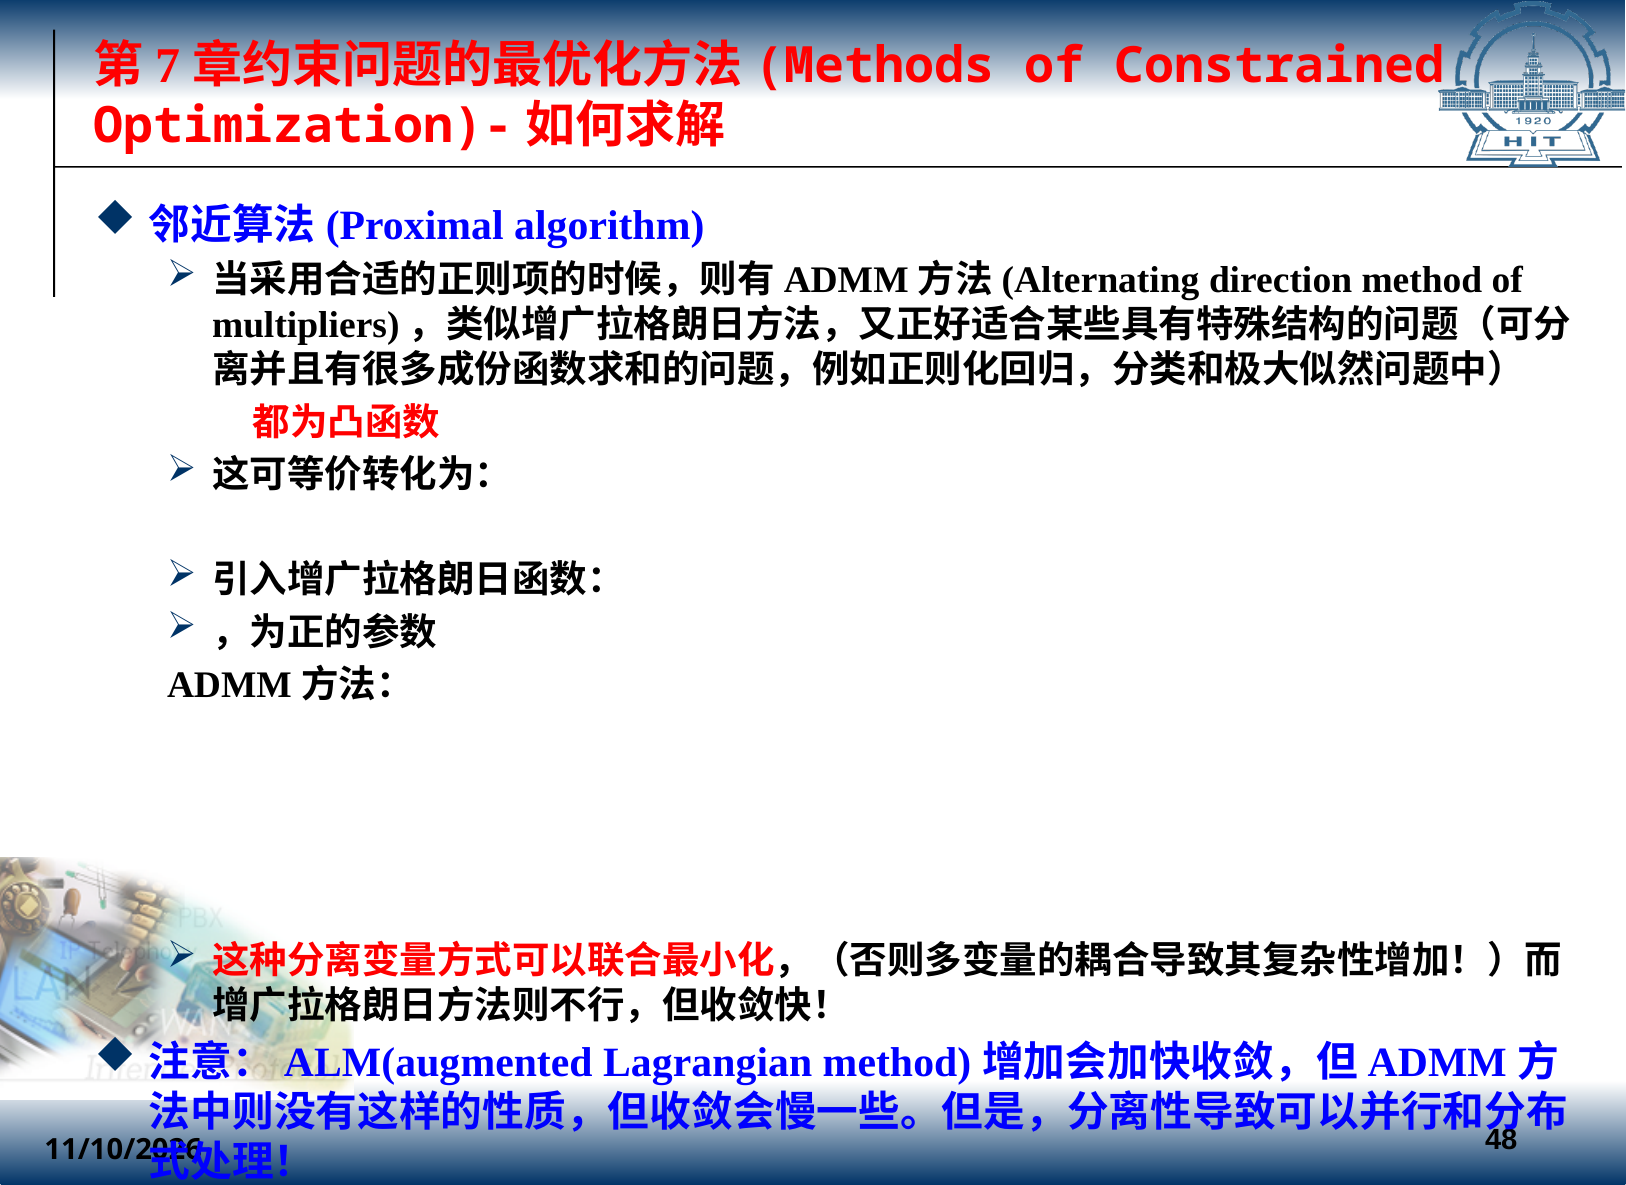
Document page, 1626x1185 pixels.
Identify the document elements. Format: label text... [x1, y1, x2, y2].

picture [335, 998, 346, 1006]
picture [0, 857, 354, 1100]
picture [347, 948, 354, 956]
picture [345, 1011, 353, 1016]
picture [1438, 1, 1626, 167]
title 第7章约束问题的最优化方法(Methods of Constrained Optimization)-如何求解 [78, 29, 1498, 155]
